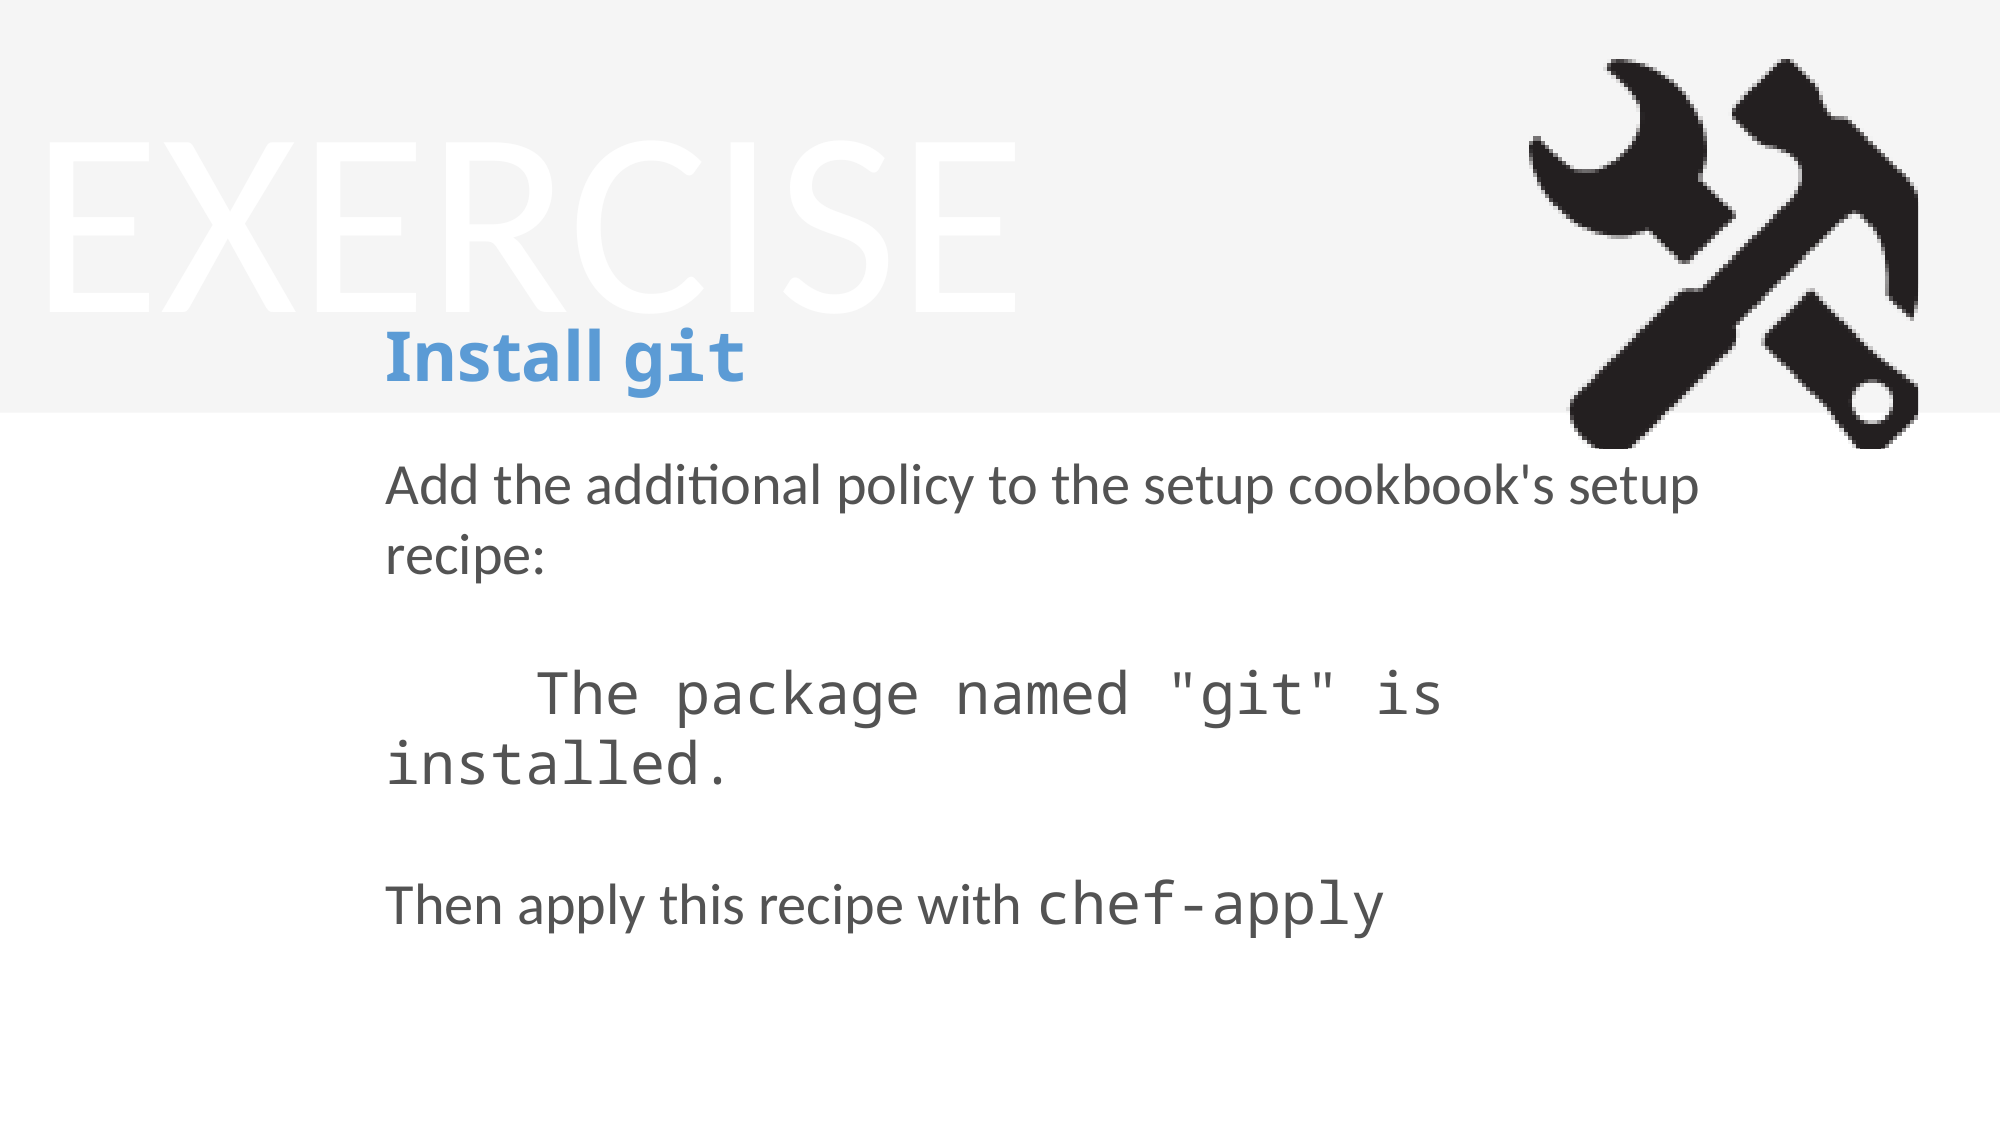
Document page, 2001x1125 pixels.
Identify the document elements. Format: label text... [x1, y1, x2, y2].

subtitle Add the additional policy to the setup cookbook's setup recipe: The package named "git" is installed. Then apply this recipe with chef-apply [370, 431, 1721, 937]
title Install git [370, 307, 1721, 412]
